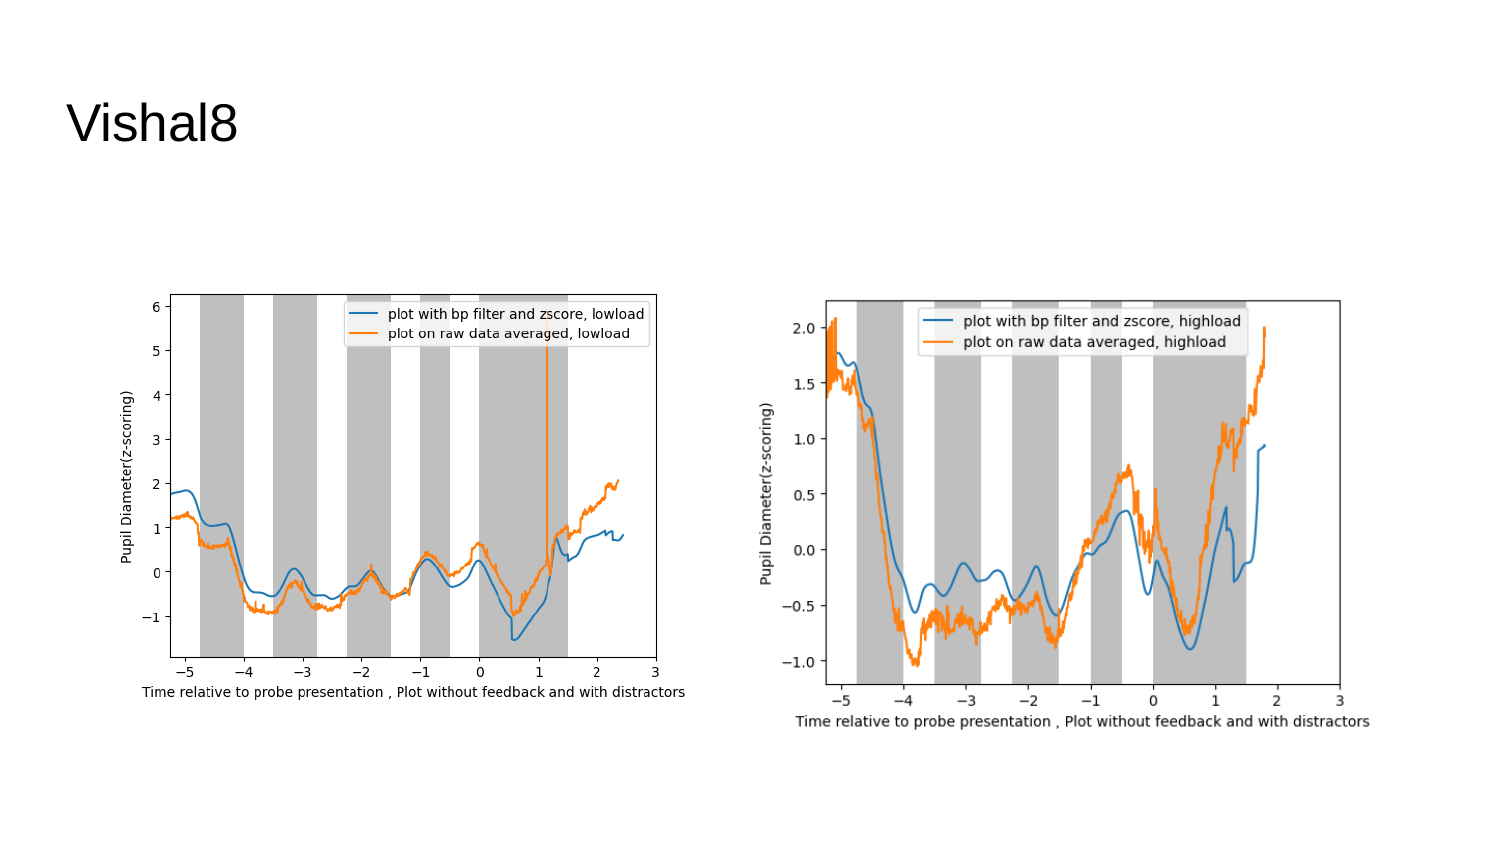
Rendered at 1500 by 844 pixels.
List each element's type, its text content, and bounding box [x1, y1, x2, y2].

picture [111, 285, 693, 708]
title Vishal8 [51, 72, 1449, 167]
picture [749, 291, 1380, 740]
